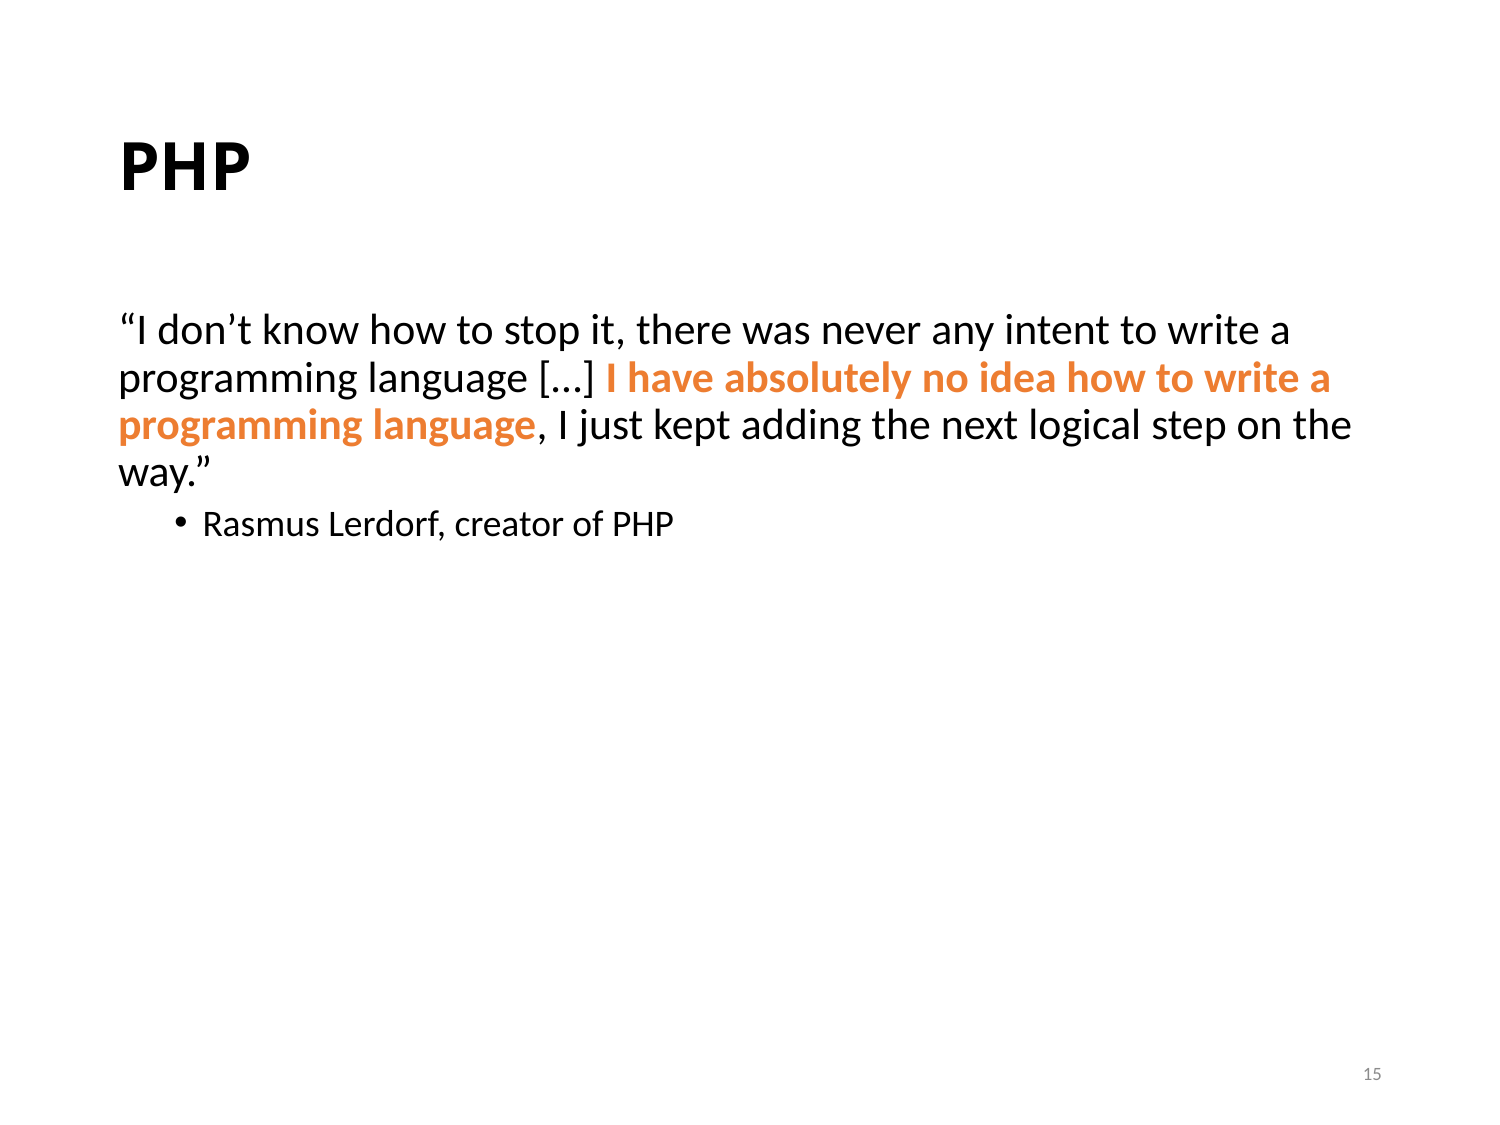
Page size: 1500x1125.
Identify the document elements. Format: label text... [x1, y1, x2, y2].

slide_number 15 [1059, 1042, 1397, 1103]
list “I don’t know how to stop it, there was never any intent to write a programming language […] I have absolutely no idea how to write a programming language, I just kept adding the next logical step on the way.” Rasmus Lerdorf, creator of PHP [103, 299, 1397, 1014]
title PHP [103, 59, 1397, 278]
